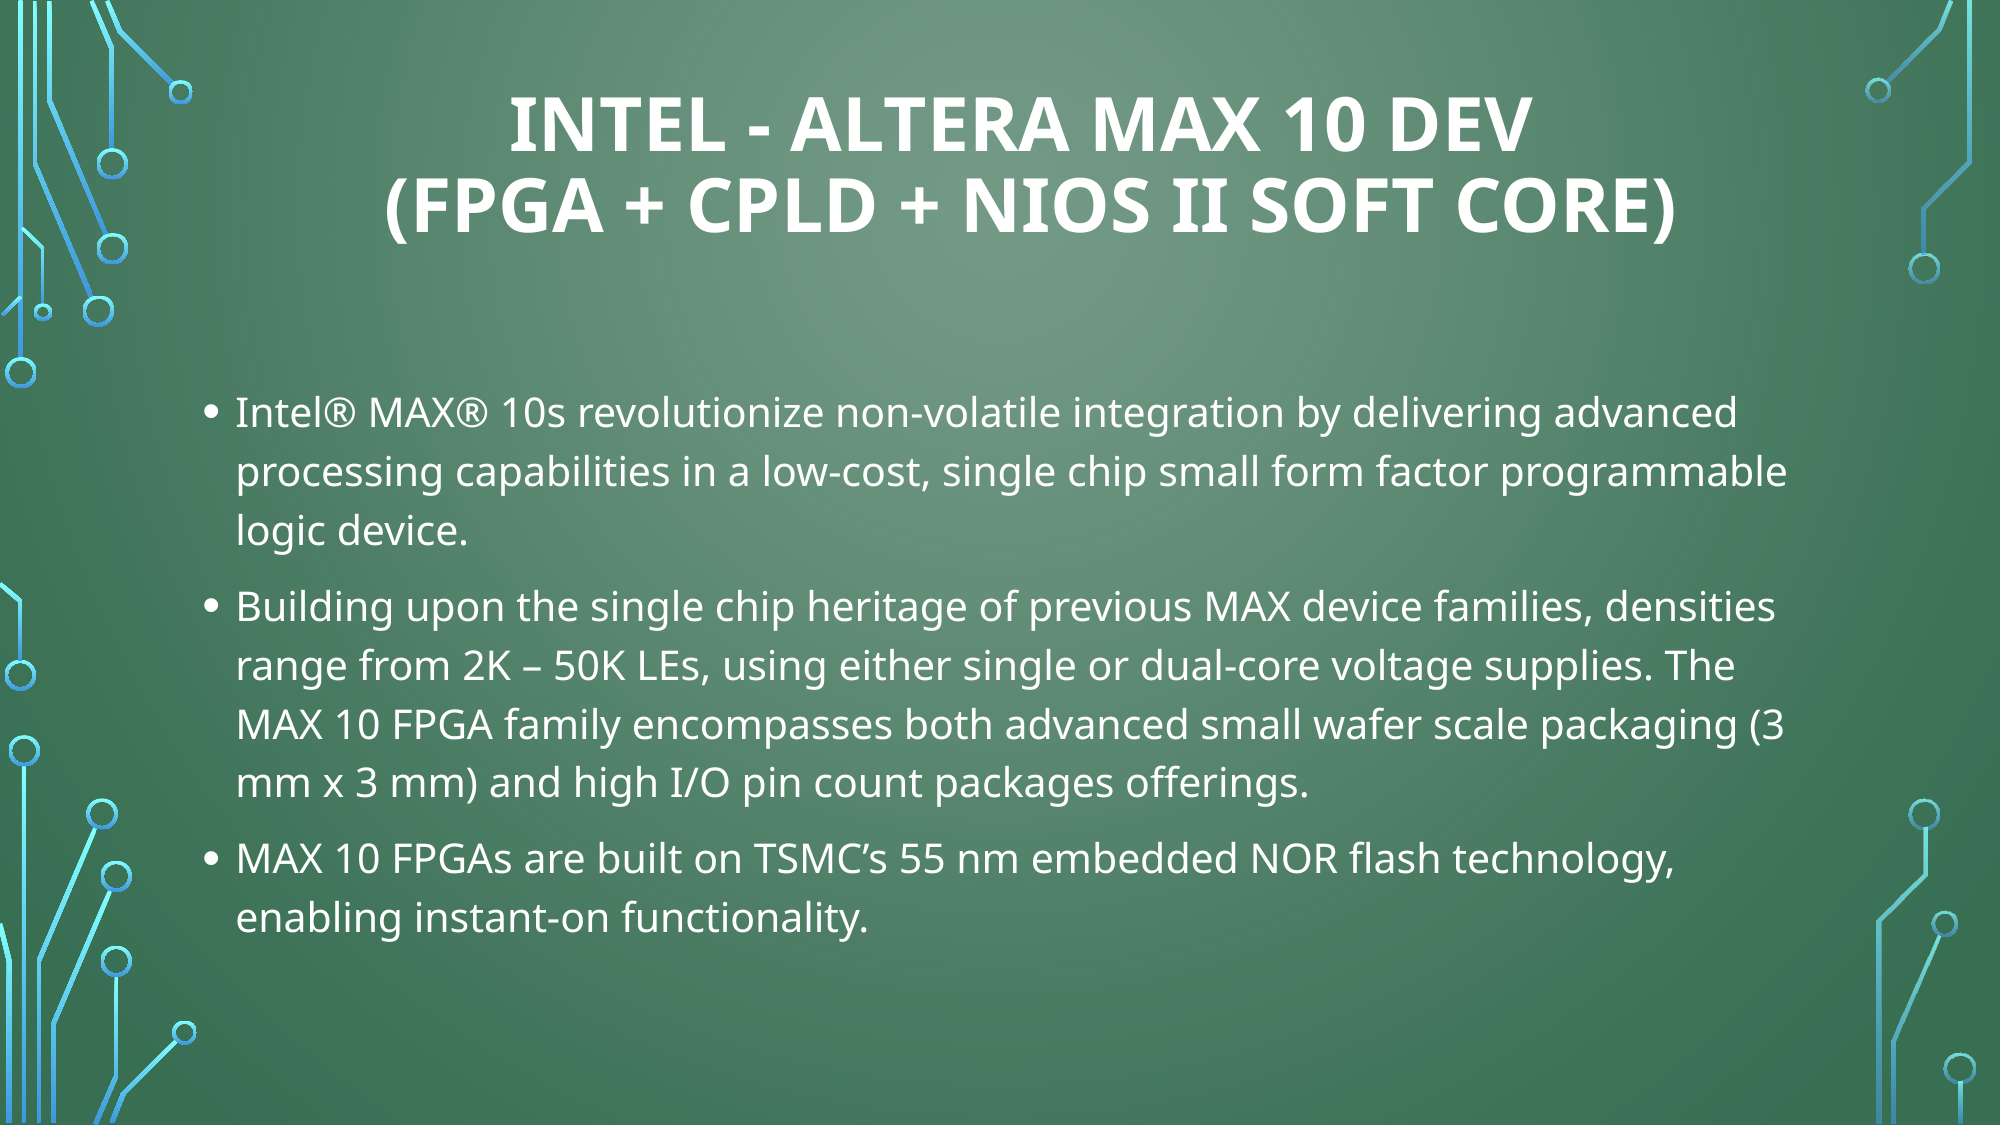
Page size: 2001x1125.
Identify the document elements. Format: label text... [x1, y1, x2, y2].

title Intel - Altera MAX 10 Dev (FPGA + CPLD + NIOS II Soft Core) [29, 46, 2000, 289]
list Intel® MAX® 10s revolutionize non-volatile integration by delivering advanced processing capabilities in a low-cost, single chip small form factor programmable logic device. Building upon the single chip heritage of previous MAX device families, densities range from 2K – 50K LEs, using either single or dual-core voltage supplies. The MAX 10 FPGA family encompasses both advanced small wafer scale packaging (3 mm x 3 mm) and high I/O pin count packages offerings. MAX 10 FPGAs are built on TSMC’s 55 nm embedded NOR flash technology, enabling instant-on functionality. [187, 369, 1813, 950]
